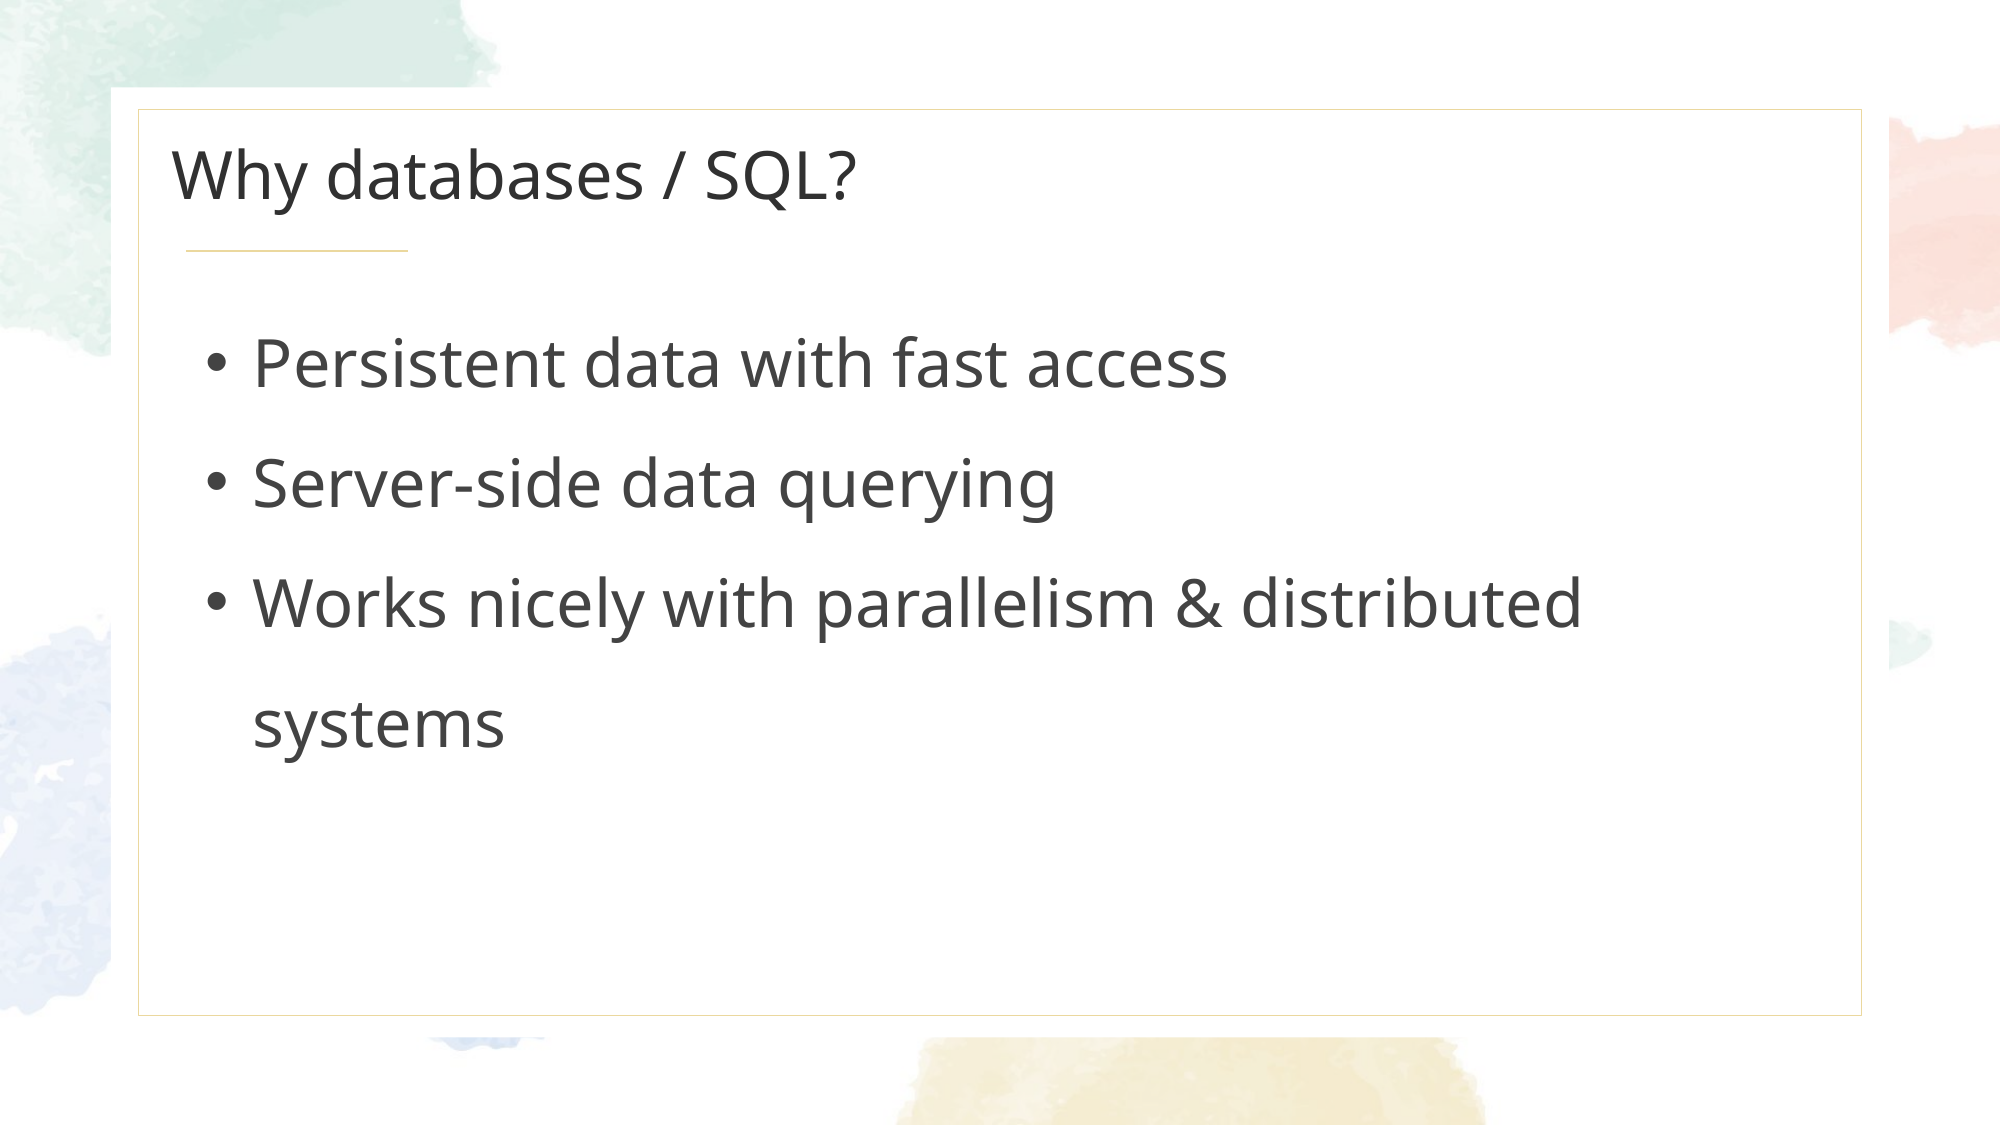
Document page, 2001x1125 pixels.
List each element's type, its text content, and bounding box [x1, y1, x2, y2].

title Why databases / SQL? [155, 117, 1844, 244]
list Persistent data with fast access Server-side data querying Works nicely with parallelism & distributed systems [157, 265, 1843, 1014]
table_cell Fire [0, 0, 2000, 1125]
